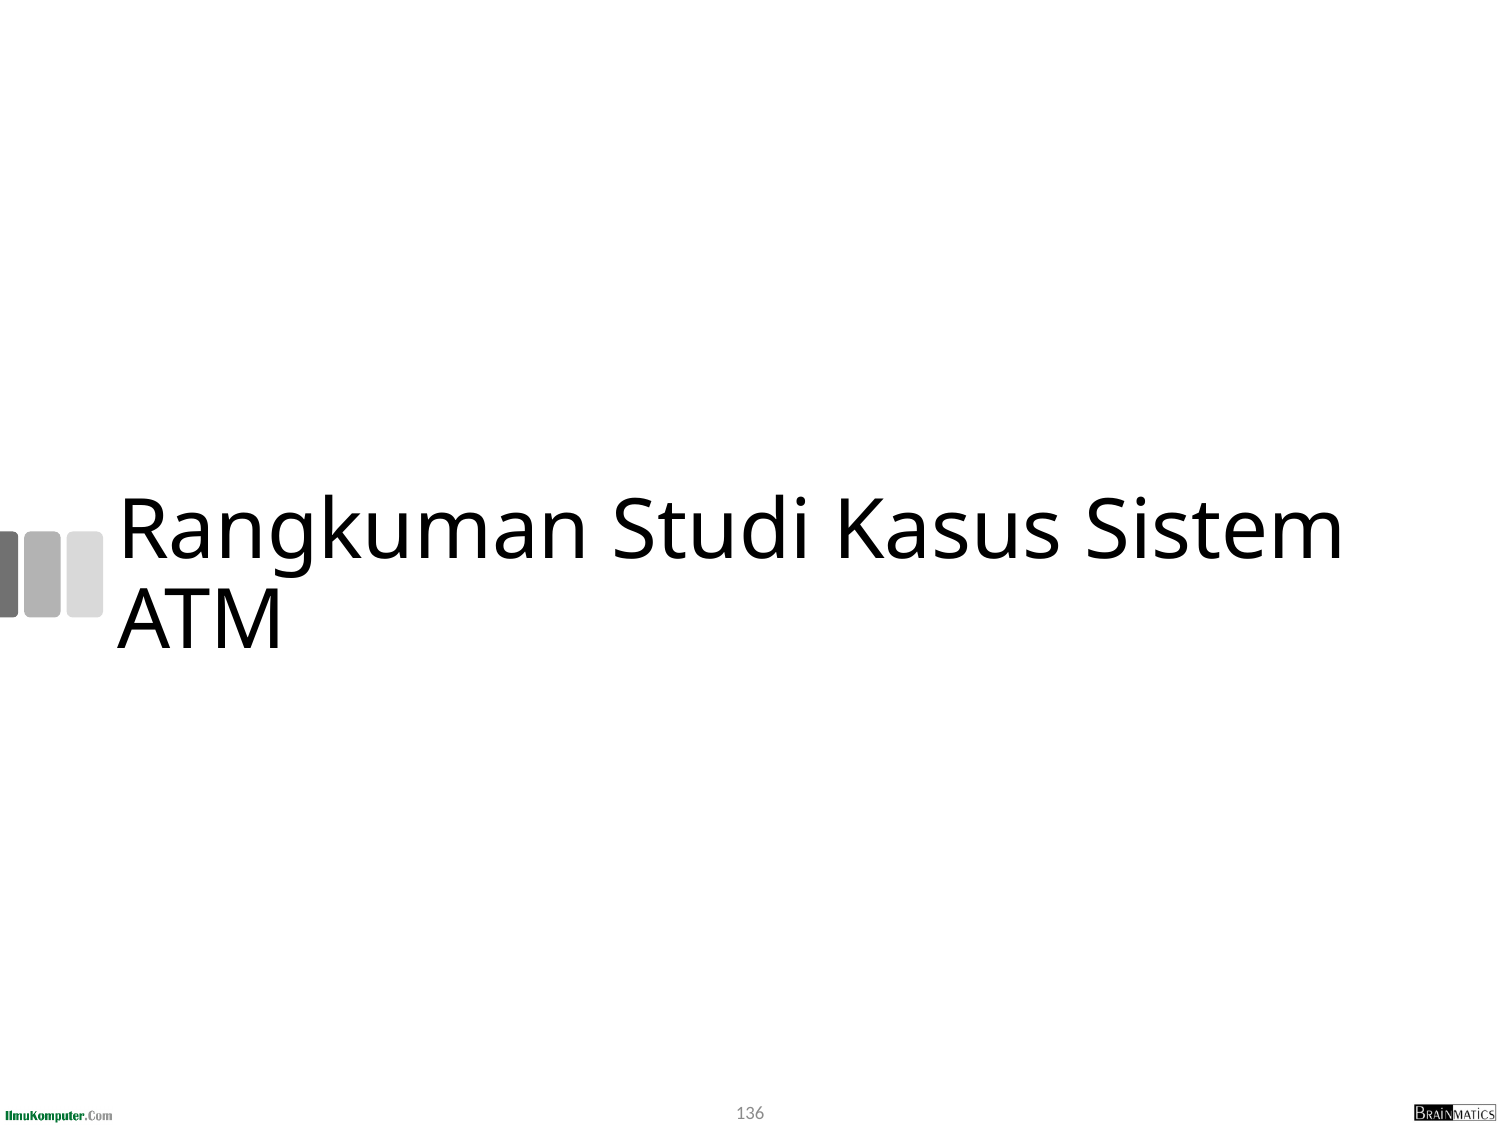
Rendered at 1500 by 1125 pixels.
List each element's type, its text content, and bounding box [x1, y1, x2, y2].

picture [4, 1106, 113, 1125]
picture [1412, 1102, 1498, 1123]
slide_number 136 [581, 1100, 919, 1125]
title Rangkuman Studi Kasus Sistem ATM [102, 404, 1397, 749]
